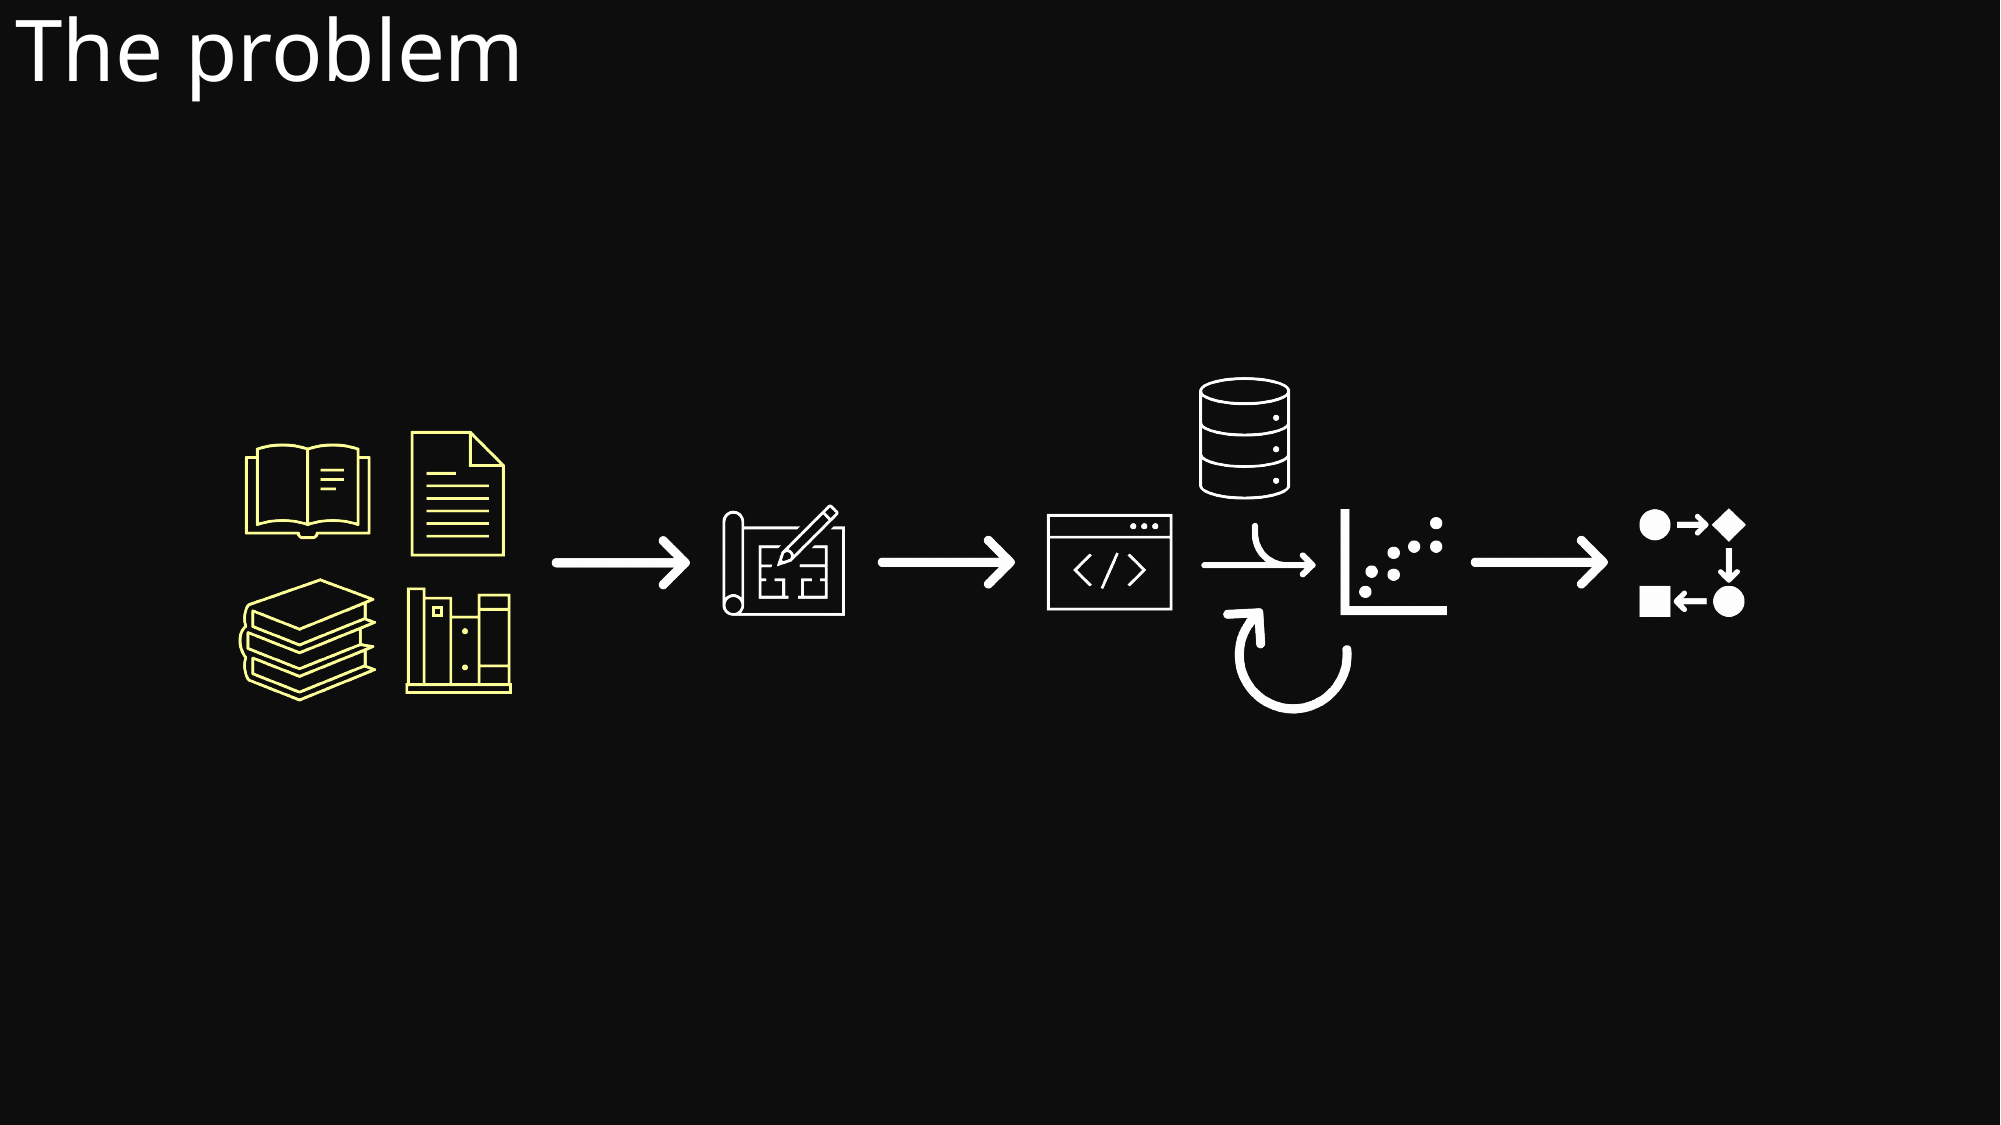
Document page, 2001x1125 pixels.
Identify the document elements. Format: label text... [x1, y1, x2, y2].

picture [870, 486, 1022, 638]
picture [707, 486, 859, 638]
picture [231, 418, 534, 716]
picture [545, 486, 697, 638]
picture [1033, 361, 1615, 759]
text_box The problem [0, 0, 654, 108]
picture [1616, 486, 1768, 638]
